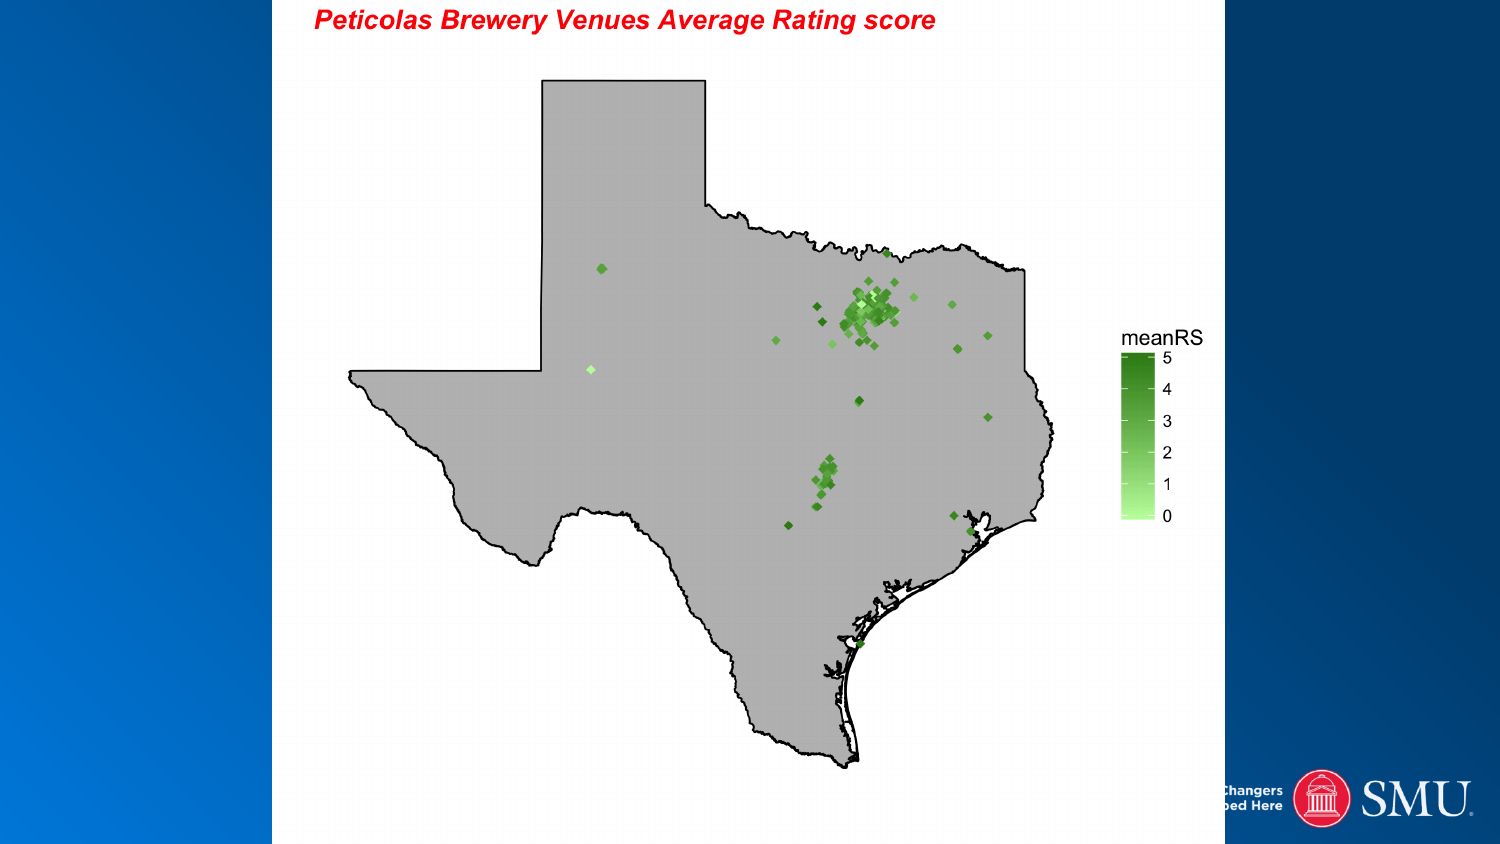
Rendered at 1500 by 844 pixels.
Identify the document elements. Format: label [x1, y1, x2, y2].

picture [272, 0, 1478, 844]
